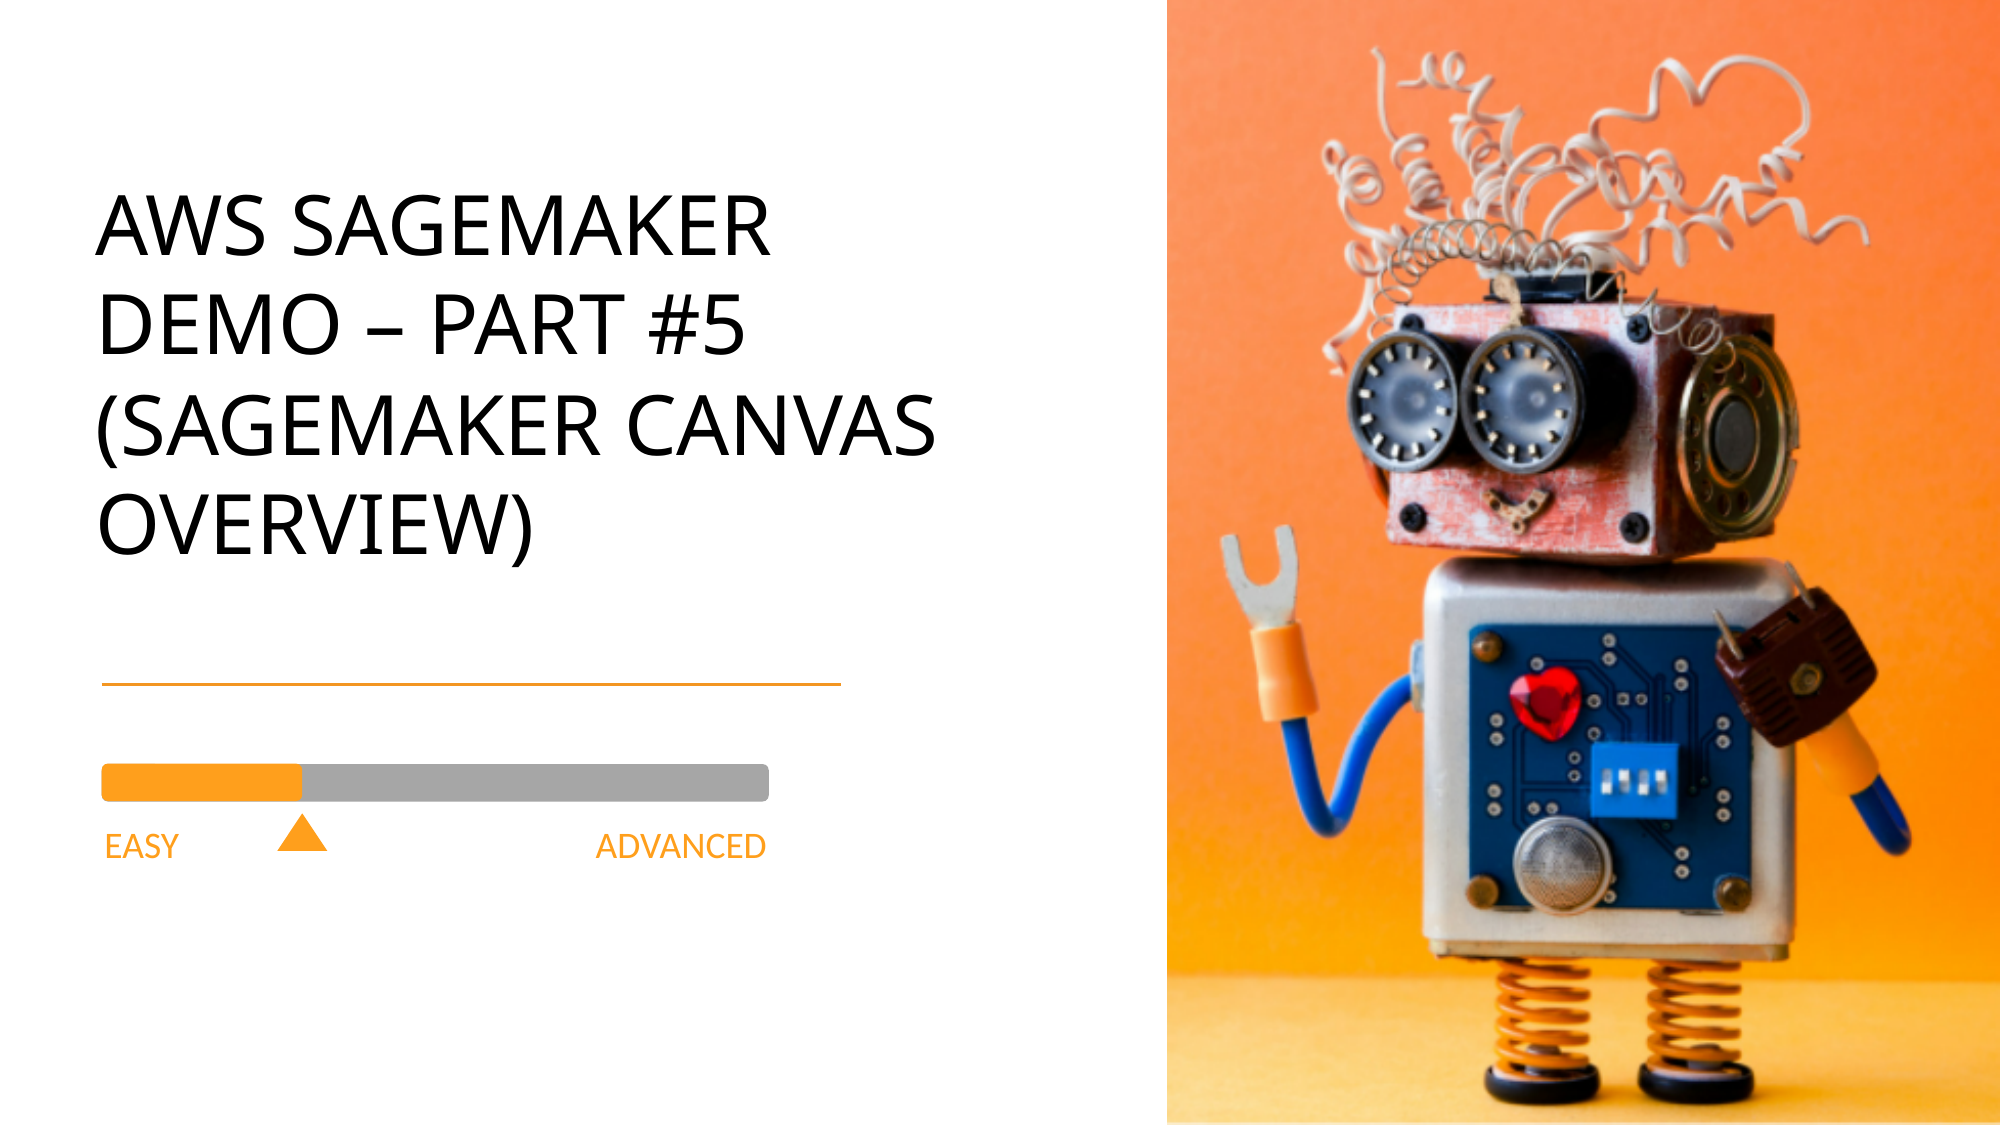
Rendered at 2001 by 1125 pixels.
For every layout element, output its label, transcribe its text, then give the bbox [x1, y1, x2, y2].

text_box [275, 811, 330, 852]
picture [1167, 0, 2000, 1125]
text_box [297, 762, 770, 803]
text_box EASY [89, 813, 195, 874]
text_box ADVANCED [580, 813, 782, 874]
text_box [100, 762, 304, 803]
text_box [80, 164, 958, 685]
